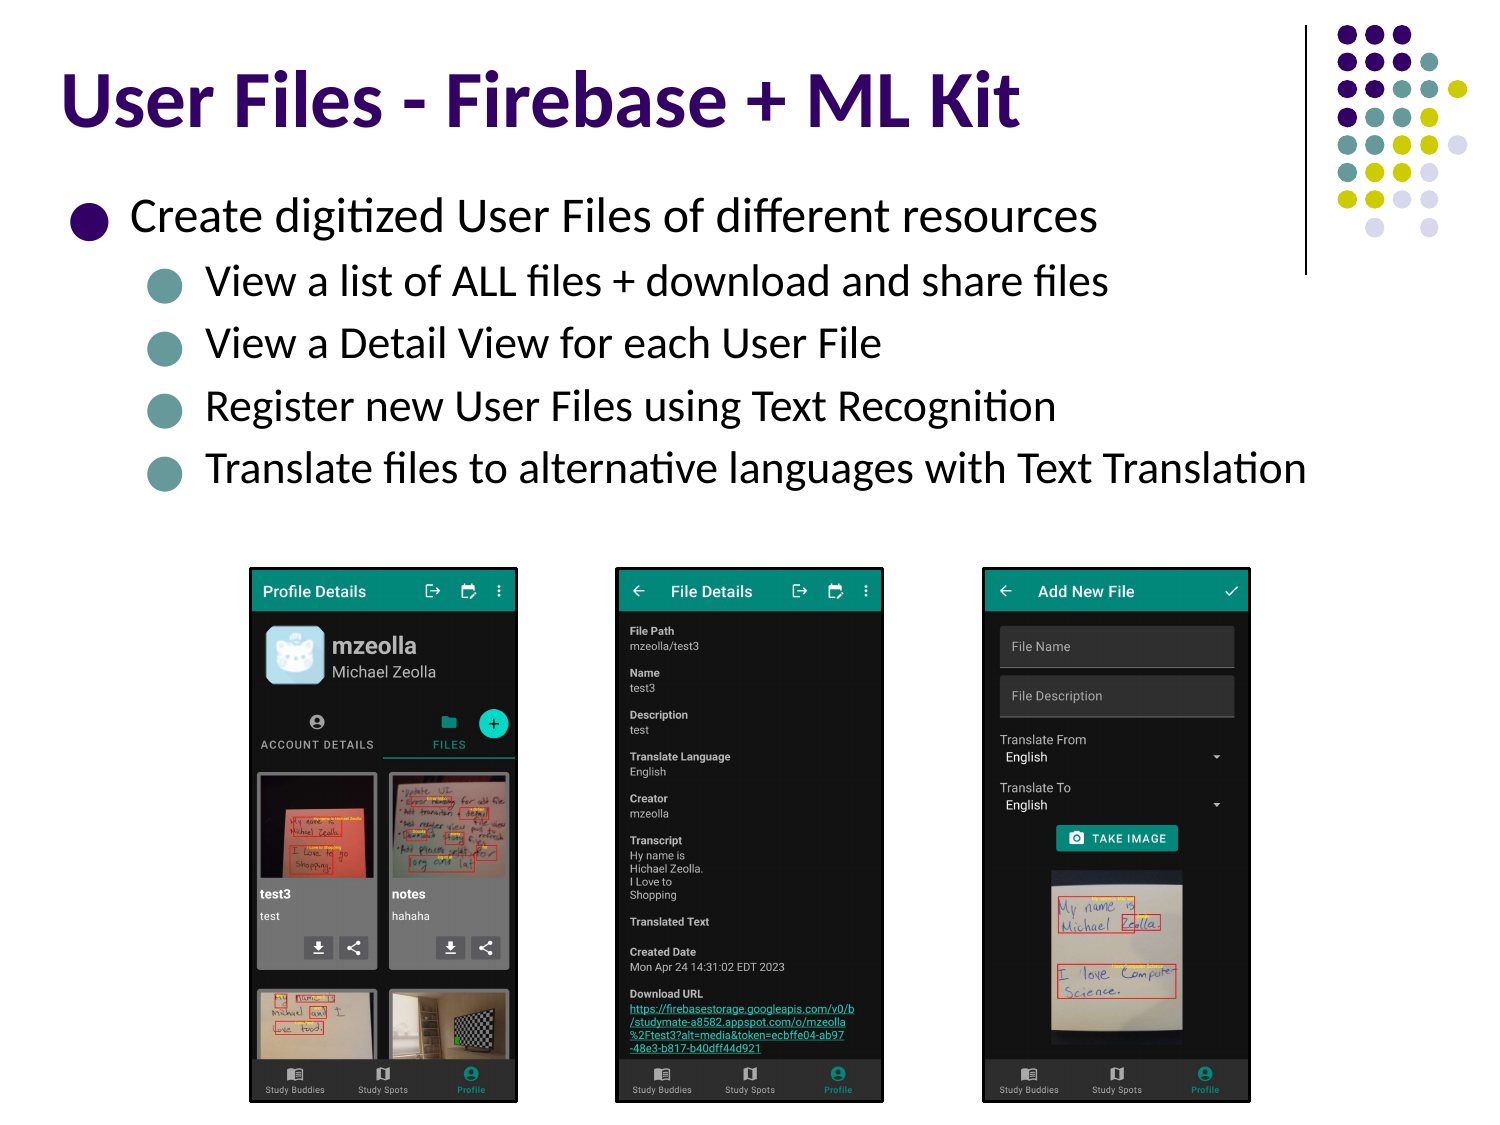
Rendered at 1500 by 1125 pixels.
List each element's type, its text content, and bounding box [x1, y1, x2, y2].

title User Files - Firebase + ML Kit [45, 41, 1283, 152]
list Create digitized User Files of different resources View a list of ALL files + download and share files View a Detail View for each User File Register new User Files using Text Recognition Translate files to alternative languages with Text Translation [40, 175, 1334, 565]
picture [618, 569, 882, 1101]
picture [251, 569, 515, 1101]
picture [985, 569, 1249, 1101]
